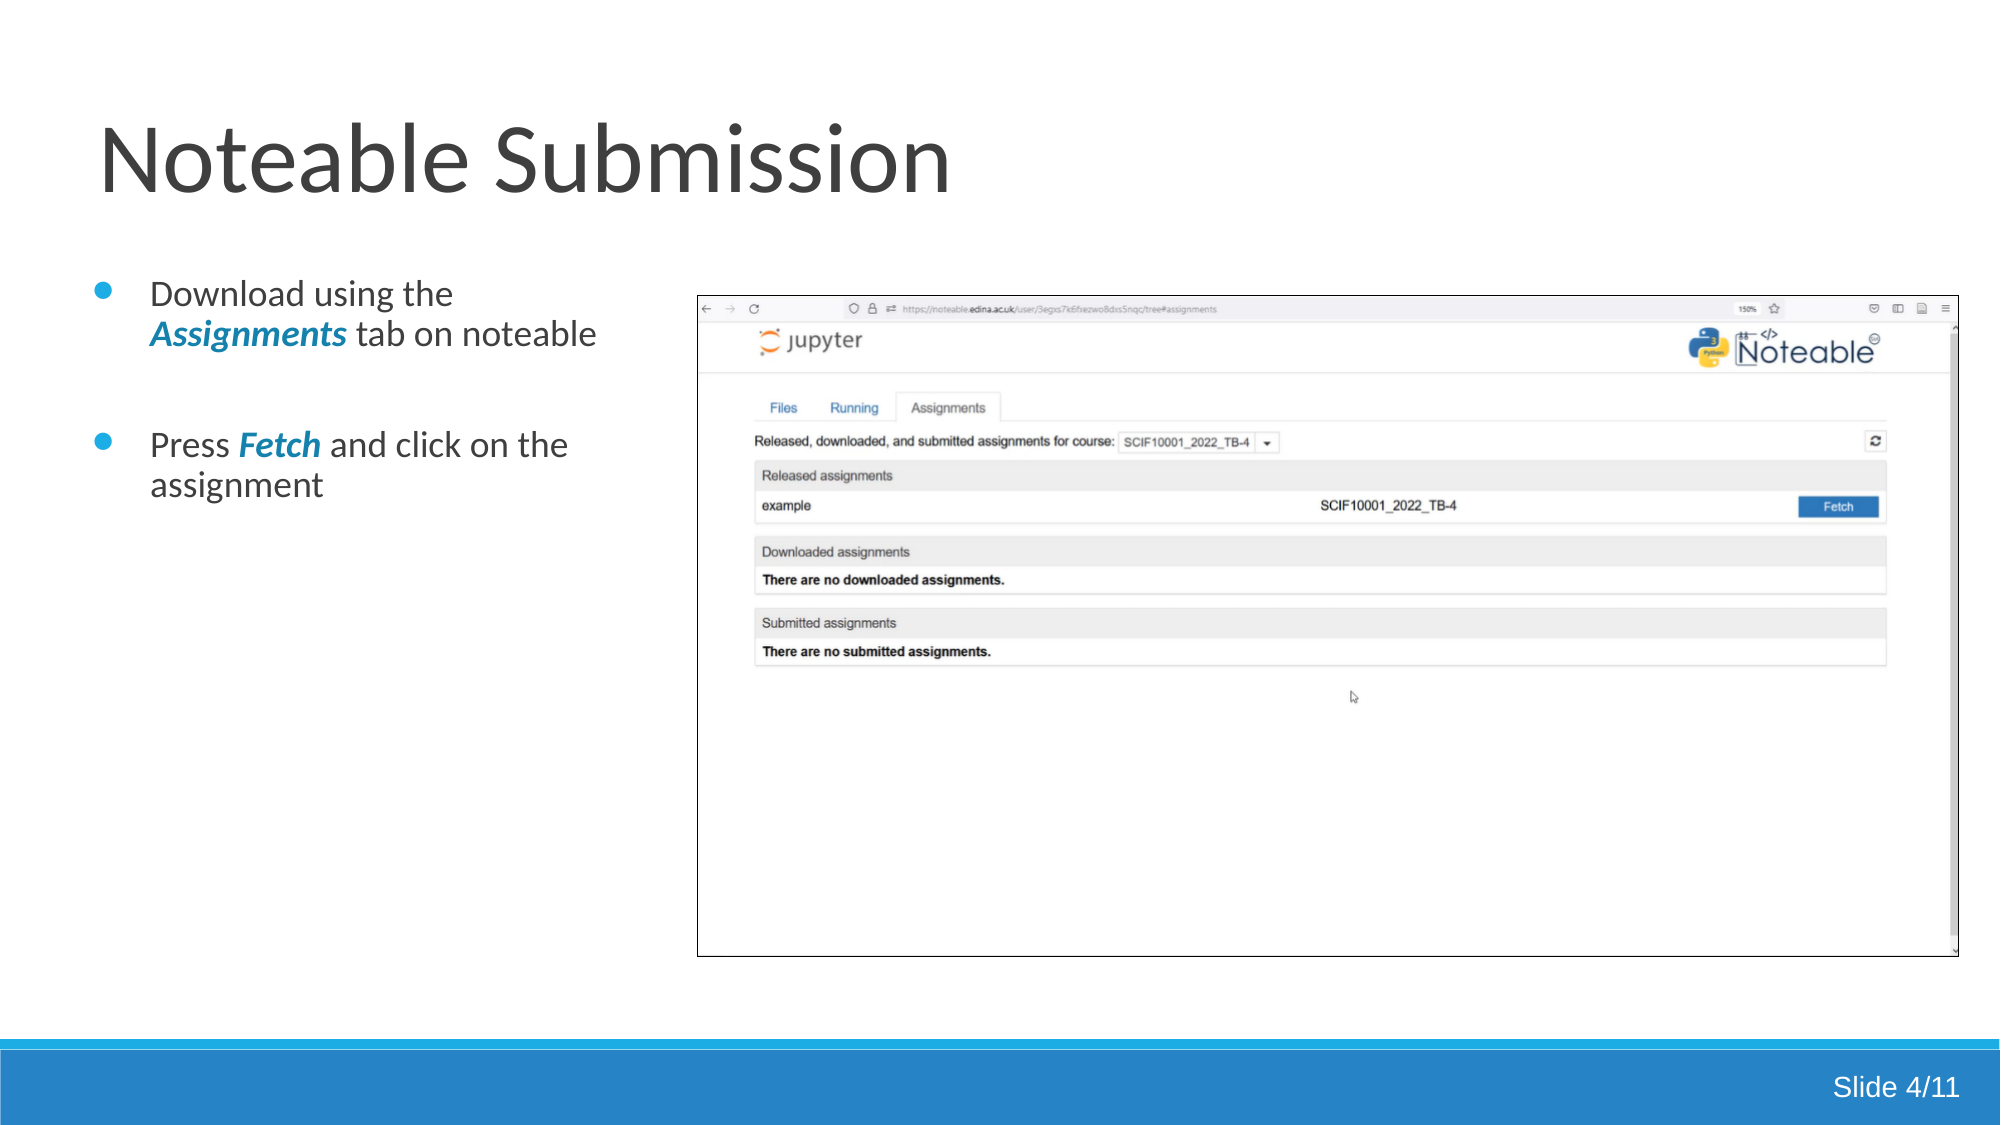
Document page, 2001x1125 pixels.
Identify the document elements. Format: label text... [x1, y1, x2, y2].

text_box Slide 4/11 [1817, 1053, 2000, 1125]
text_box Download using the Assignments tab on noteable Press Fetch and click on the assignment [75, 266, 657, 616]
text_box [81, 252, 1941, 365]
picture [697, 295, 1959, 957]
title Noteable Submission [83, 71, 1567, 221]
